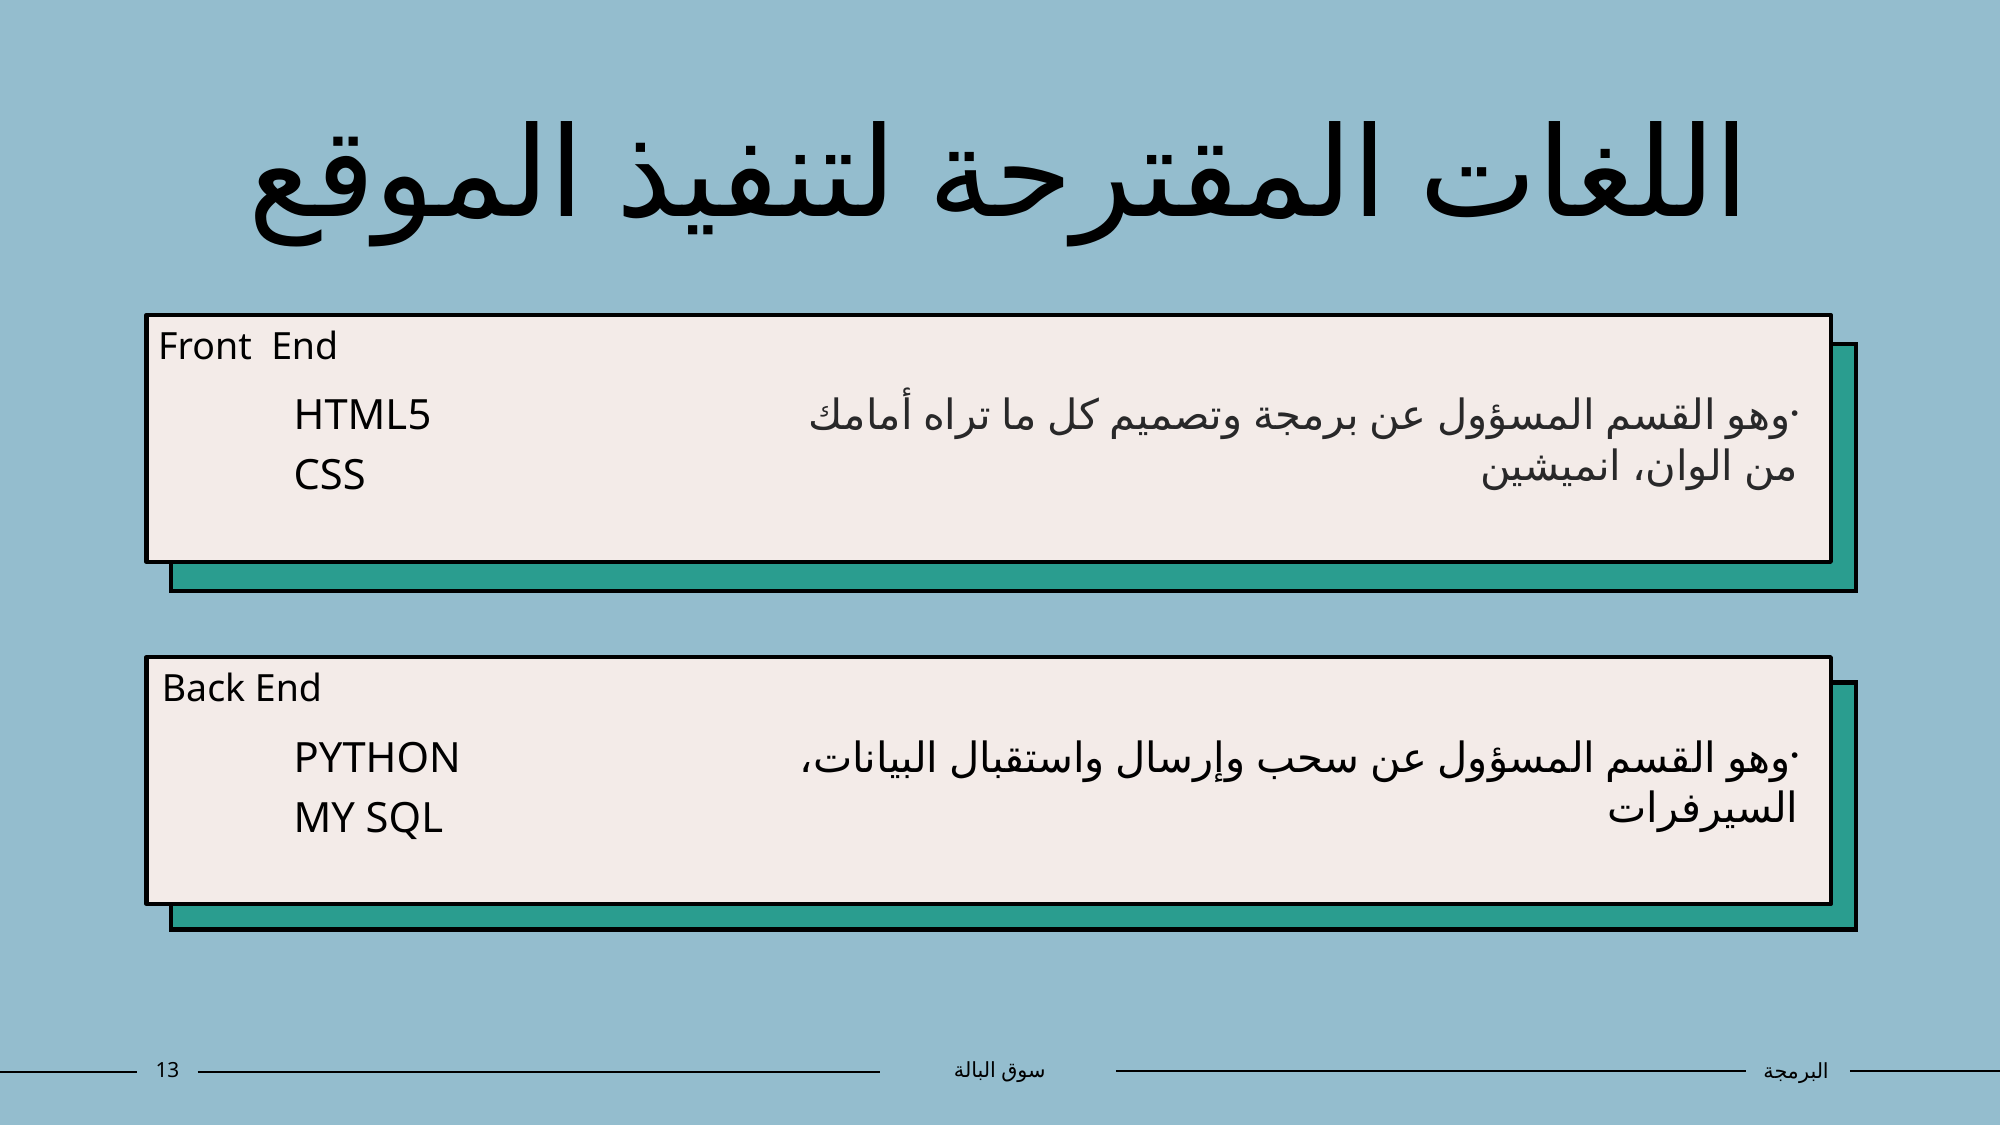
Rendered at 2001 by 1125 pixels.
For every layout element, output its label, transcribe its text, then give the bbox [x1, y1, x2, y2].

list وهو القسم المسؤول عن برمجة وتصميم كل ما تراه أمامك من الوان، انميشين [761, 329, 1814, 548]
list وهو القسم المسؤول عن سحب وإرسال واستقبال البيانات، السيرفرات [761, 671, 1814, 890]
slide_number البرمجة [1743, 1050, 1849, 1091]
footer سوق البالة [879, 1050, 1120, 1091]
title اللغات المقترحة لتنفيذ الموقع [187, 83, 1813, 251]
text_box Front End [143, 314, 354, 375]
list HTML5 CSS [144, 313, 1833, 564]
slide_number 13 [137, 1050, 198, 1091]
list PYTHON MY SQL [144, 655, 1833, 906]
text_box Back End [147, 657, 337, 717]
